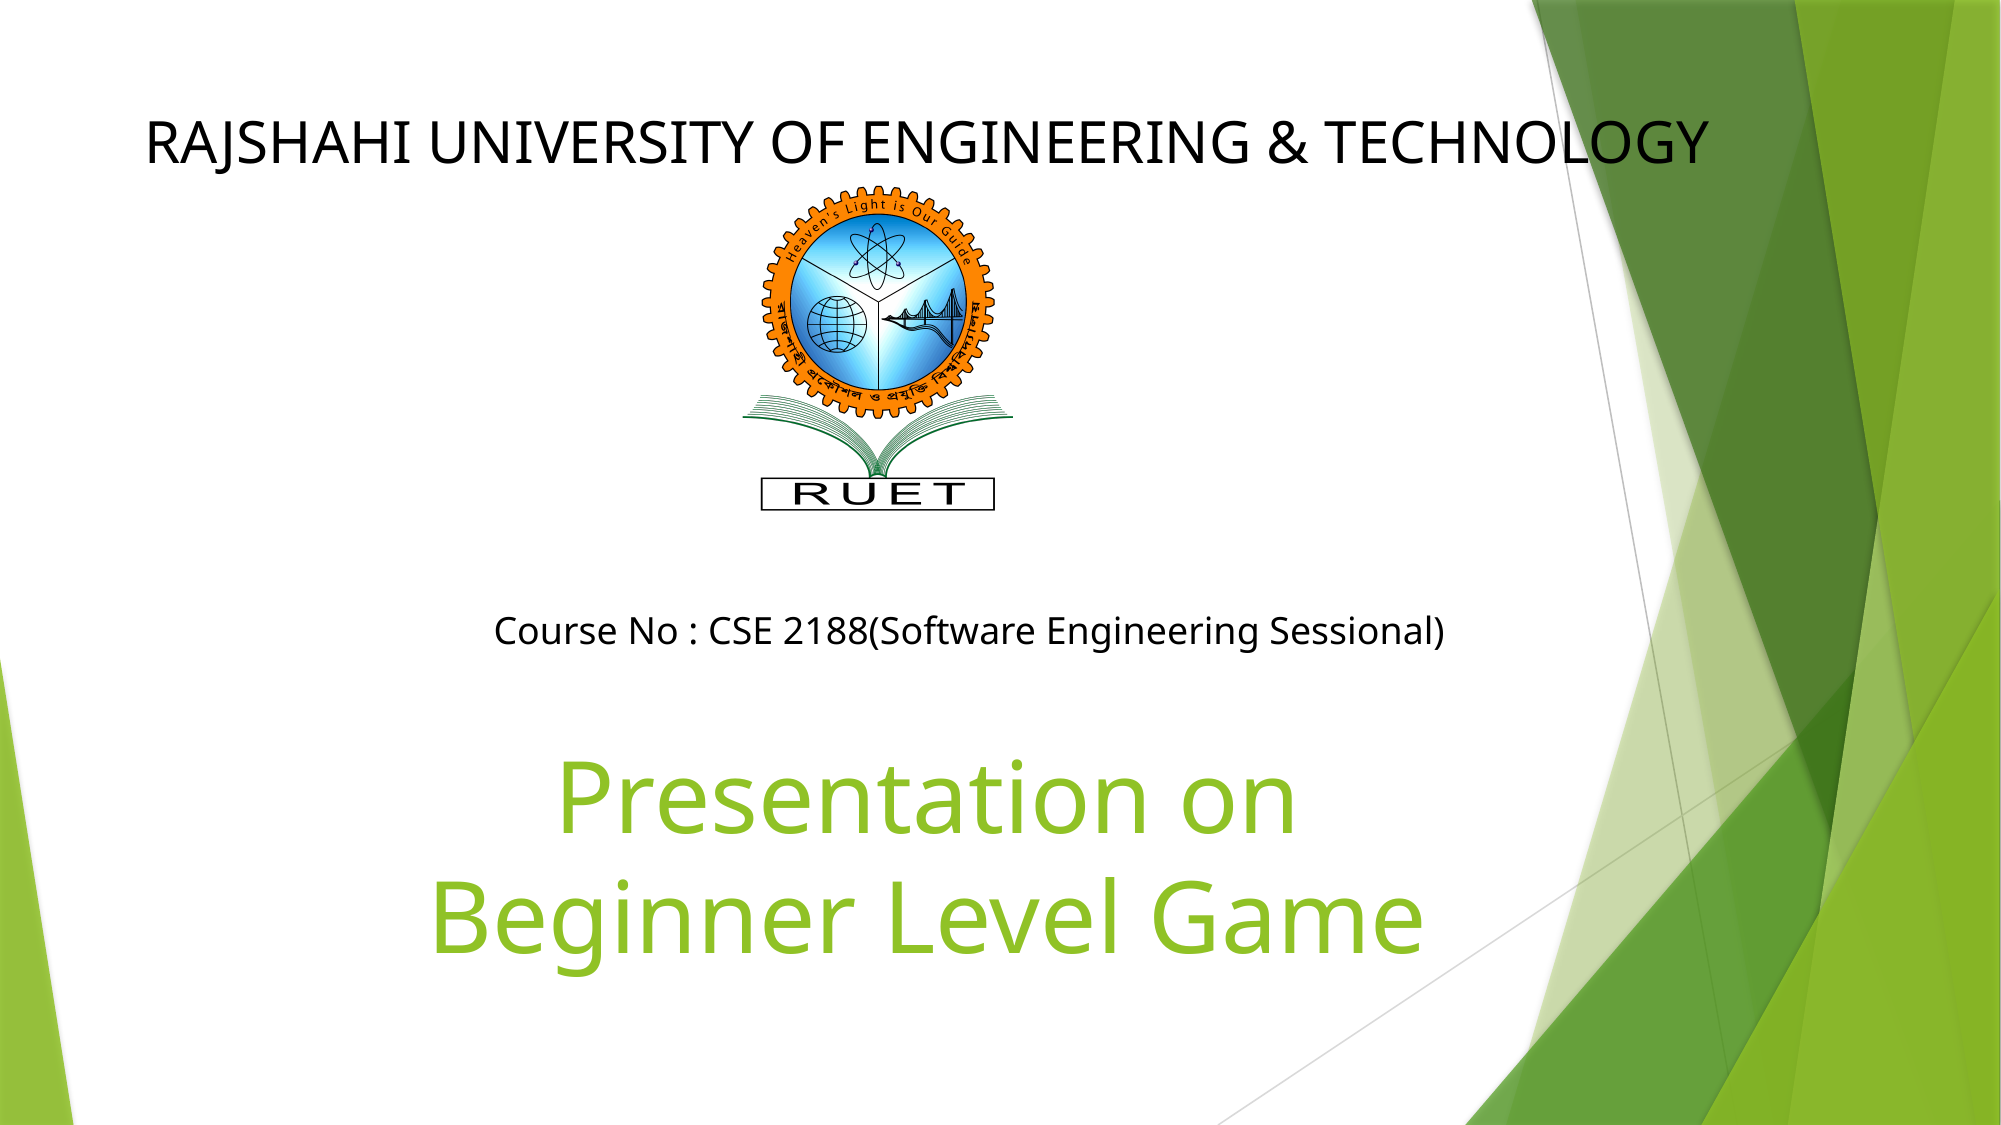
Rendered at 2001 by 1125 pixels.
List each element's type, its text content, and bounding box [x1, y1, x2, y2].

title Presentation on Beginner Level Game [375, 699, 1480, 1059]
list RAJSHAHI UNIVERSITY OF ENGINEERING & TECHNOLOGY [23, 0, 1833, 280]
text_box Course No : CSE 2188(Software Engineering Sessional) [478, 599, 1480, 660]
picture [732, 179, 1023, 518]
